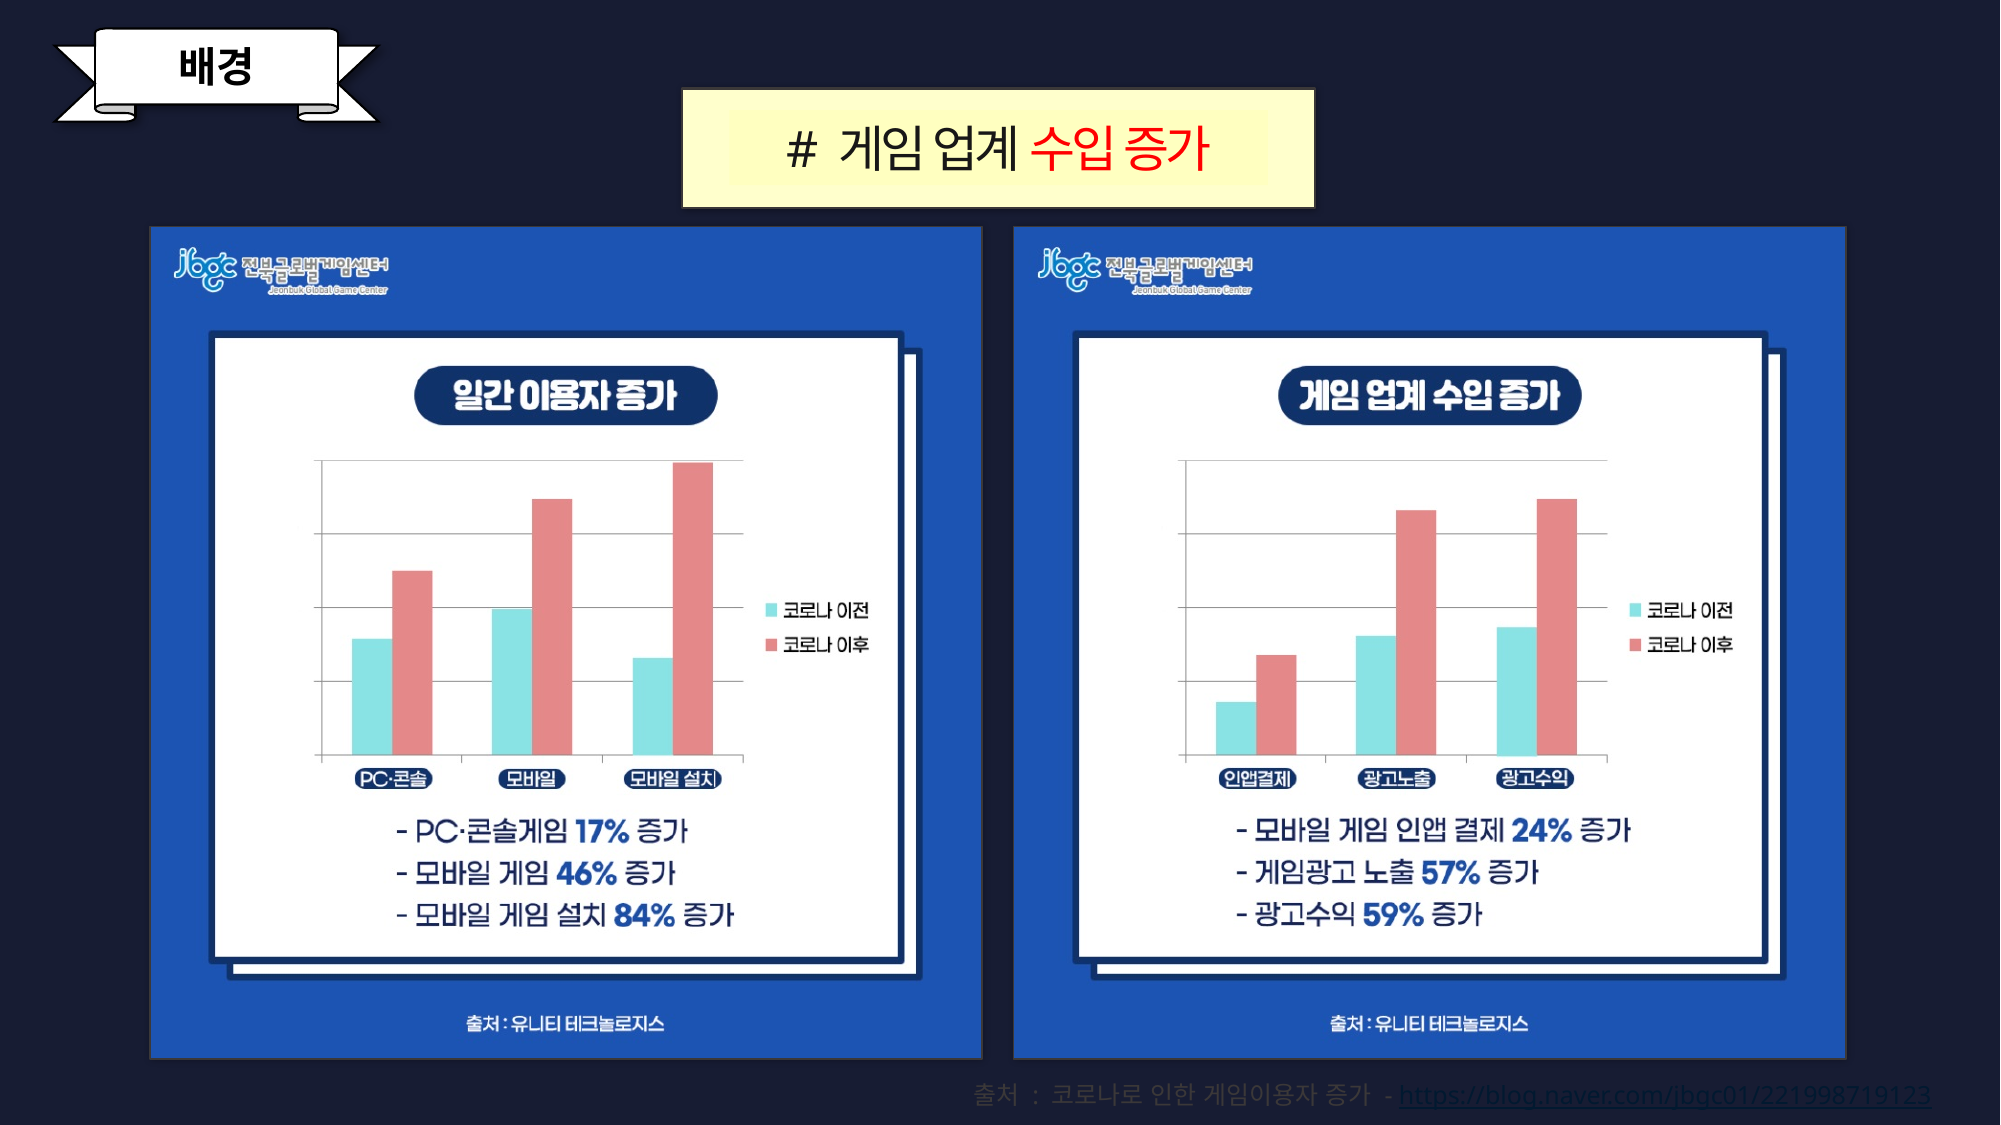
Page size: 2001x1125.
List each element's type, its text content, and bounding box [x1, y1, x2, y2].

text_box [51, 27, 382, 123]
text_box [1089, 1041, 2000, 1072]
text_box [681, 87, 1316, 209]
picture [150, 227, 982, 1058]
text_box 배경 [132, 31, 301, 102]
text_box 출처 : 코로나로 인한 게임이용자 증가 - https://blog.naver.com/jbgc01/221998719123 [958, 1072, 2000, 1122]
picture [1014, 227, 1846, 1058]
text_box # 게임 업계 수입 증가 [729, 110, 1268, 186]
